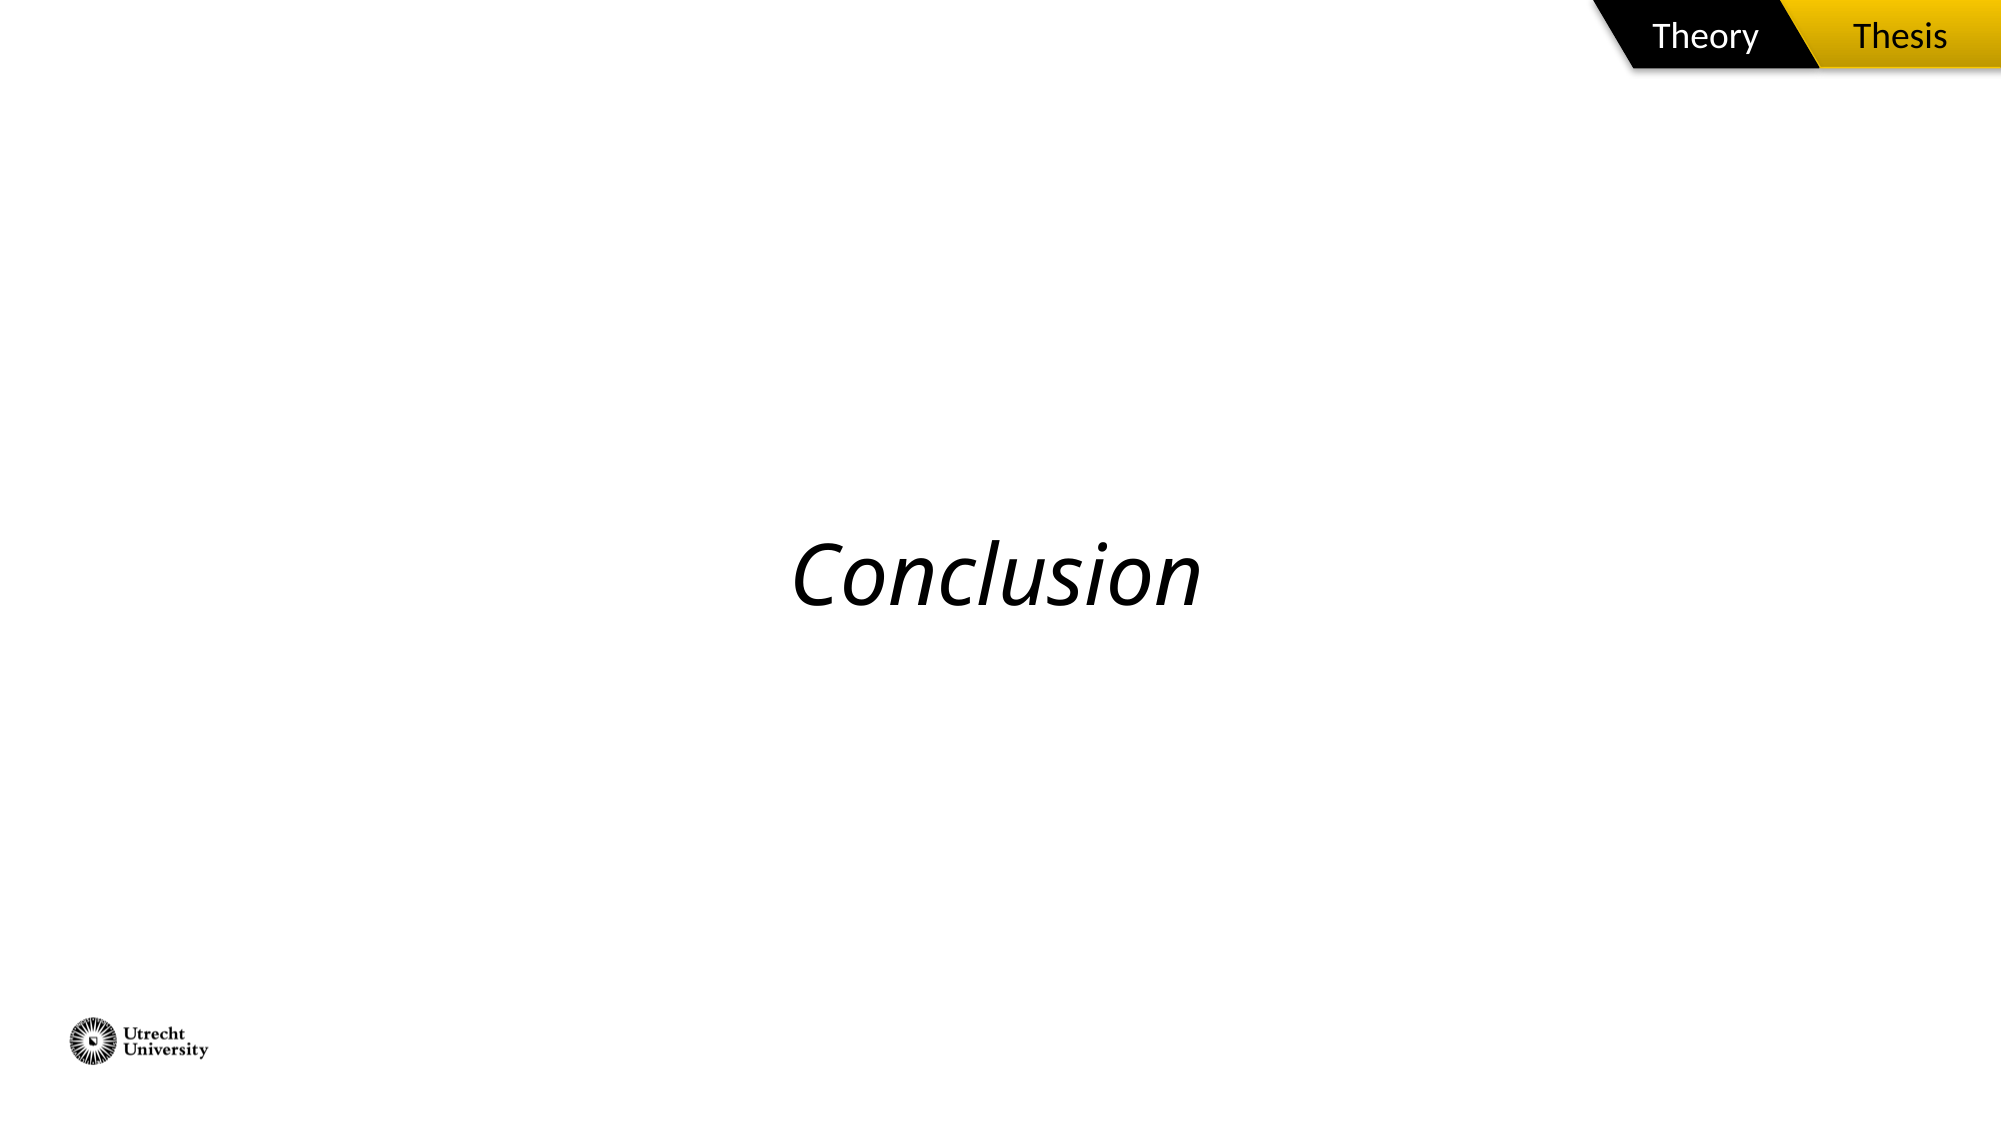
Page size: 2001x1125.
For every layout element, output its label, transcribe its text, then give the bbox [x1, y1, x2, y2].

picture [30, 984, 314, 1096]
text_box Thesis [1783, 0, 2001, 69]
title Conclusion [64, 193, 1931, 949]
text_box Theory [1593, 0, 1820, 69]
